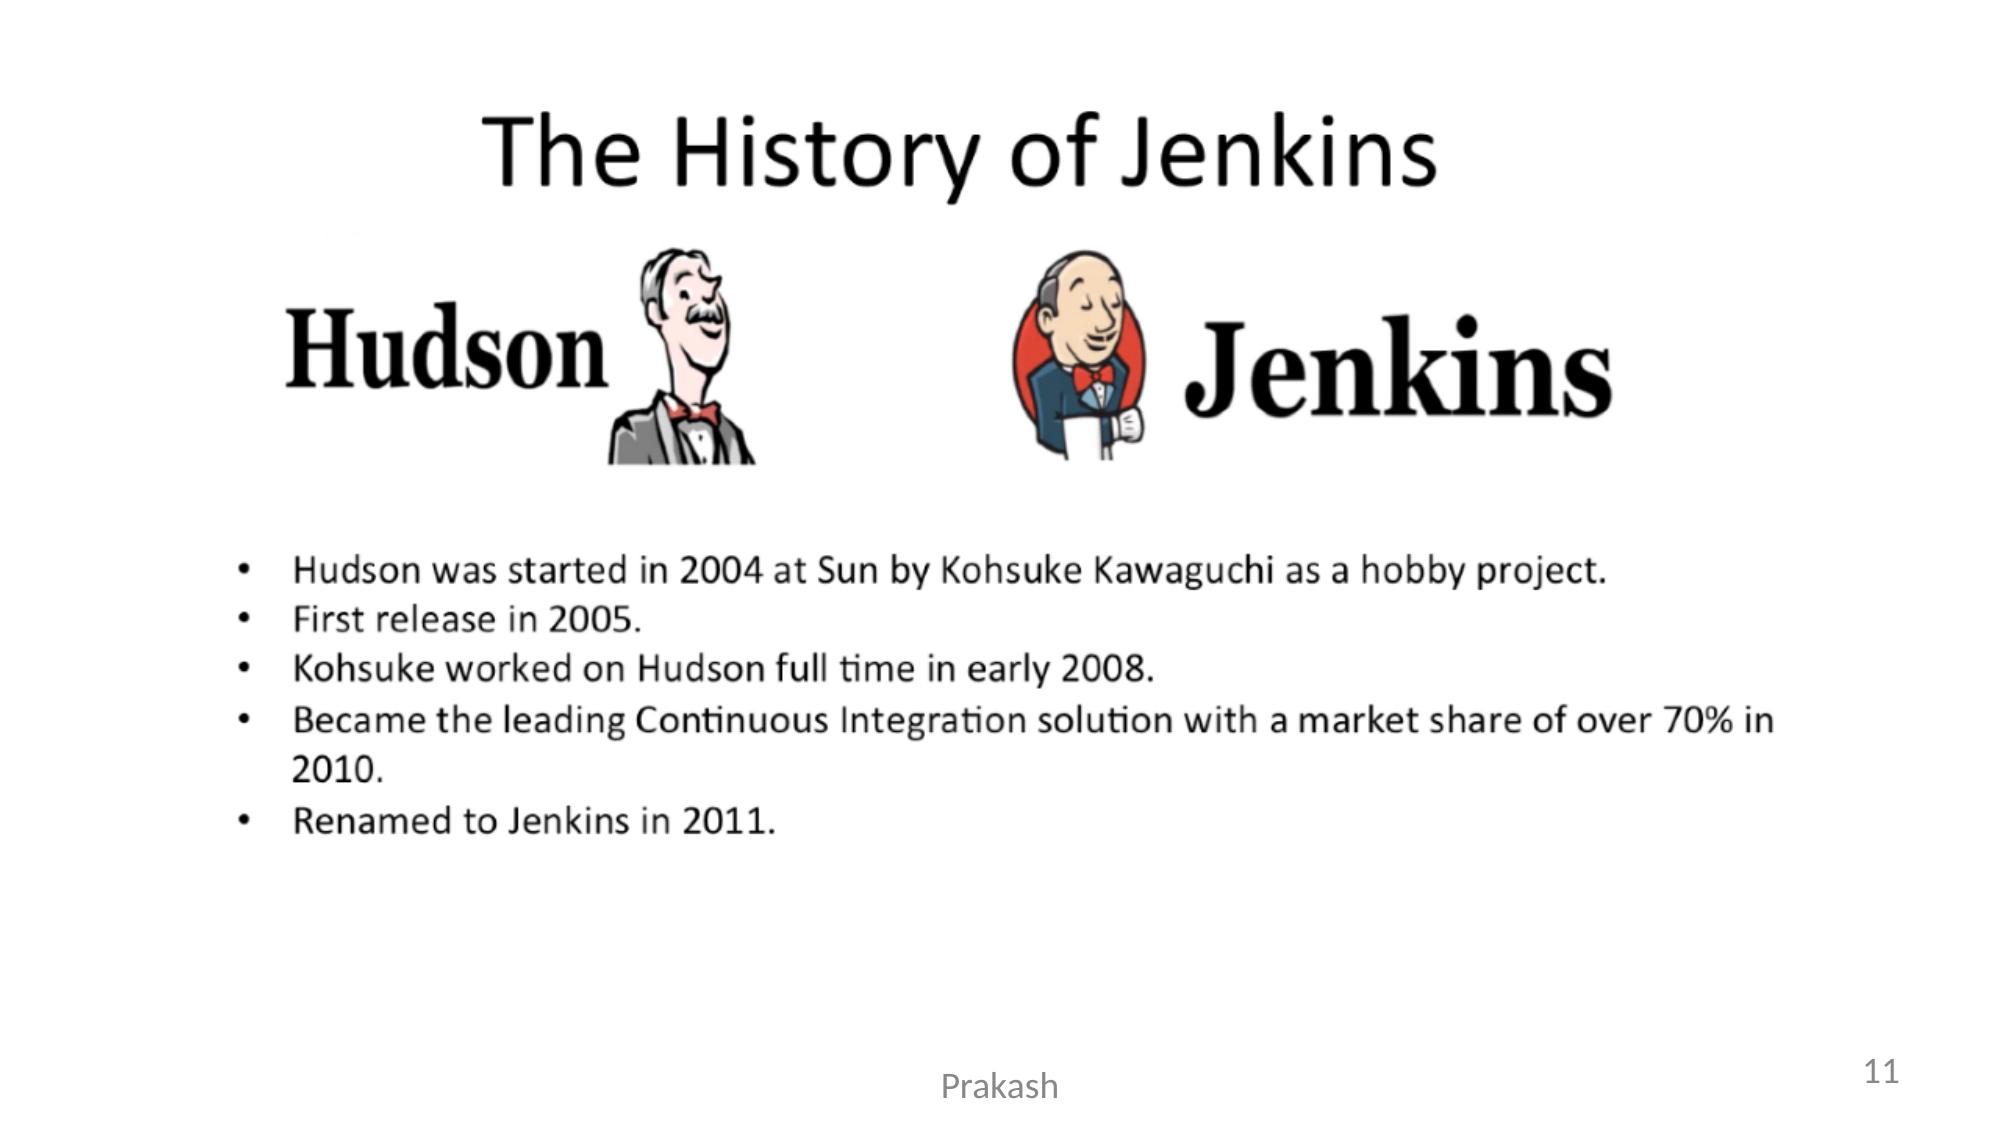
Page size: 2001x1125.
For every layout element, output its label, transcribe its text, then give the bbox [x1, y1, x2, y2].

slide_number 11 [1440, 1046, 1900, 1103]
footer Prakash [680, 1046, 1320, 1103]
picture [87, 99, 1830, 940]
